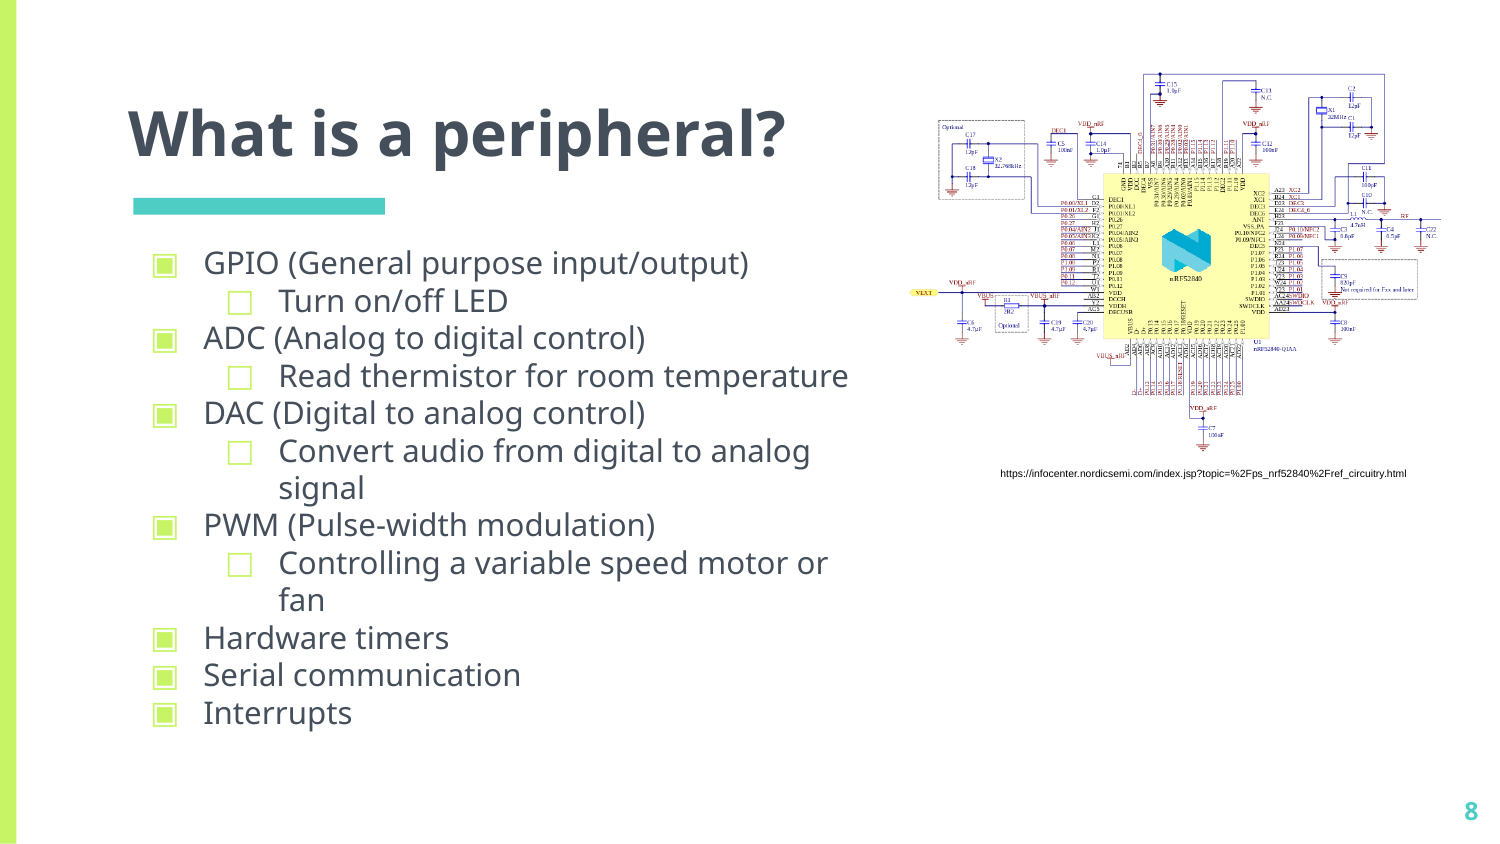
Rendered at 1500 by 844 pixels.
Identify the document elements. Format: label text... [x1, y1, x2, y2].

picture [906, 66, 1456, 461]
list GPIO (General purpose input/output) Turn on/off LED ADC (Analog to digital control) Read thermistor for room temperature DAC (Digital to analog control) Convert audio from digital to analog signal PWM (Pulse-width modulation) Controlling a variable speed motor or fan Hardware timers Serial communication Interrupts [113, 228, 889, 708]
slide_number ‹#› [1403, 780, 1494, 832]
text_box https://infocenter.nordicsemi.com/index.jsp?topic=%2Fps_nrf52840%2Fref_circuitry.html [985, 469, 1425, 486]
title What is a peripheral? [113, 103, 901, 184]
